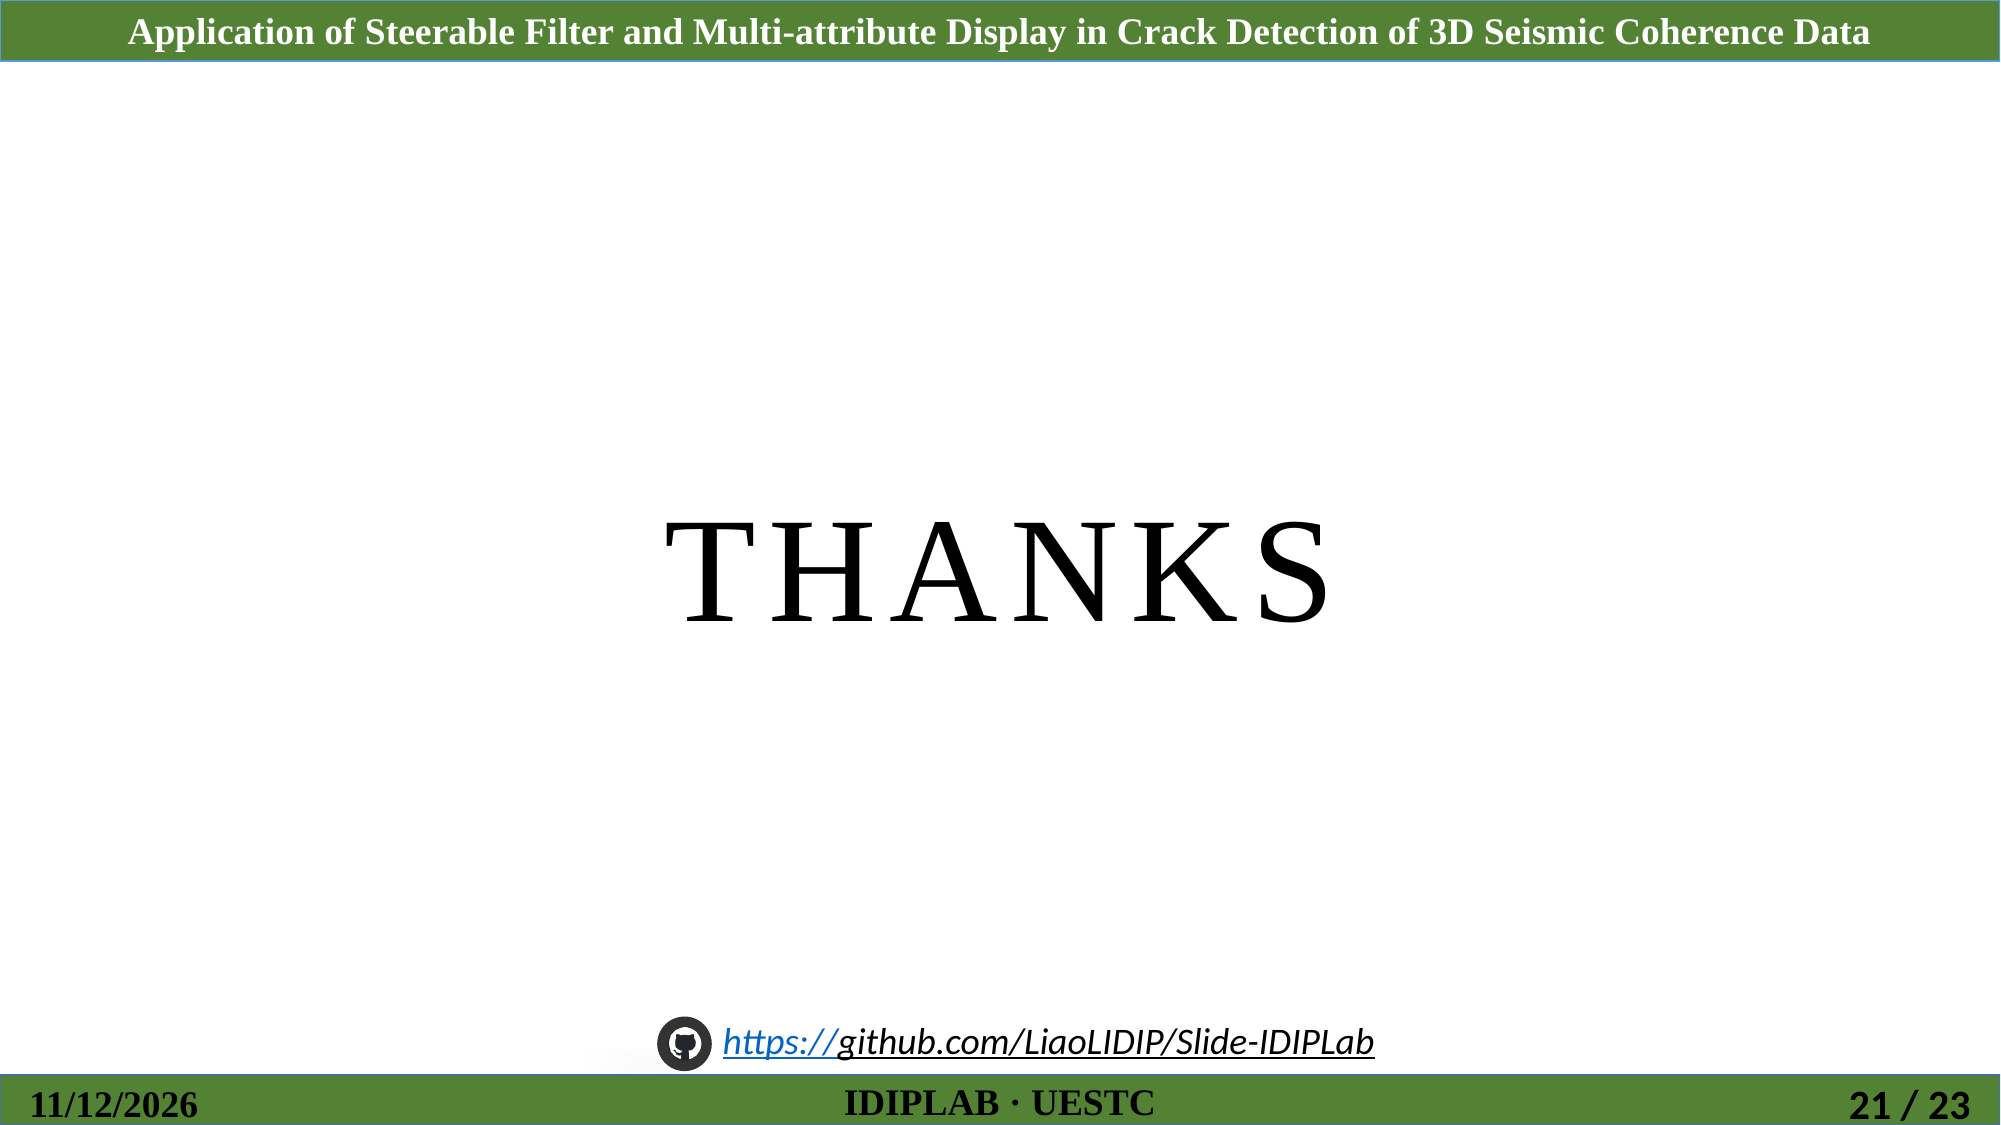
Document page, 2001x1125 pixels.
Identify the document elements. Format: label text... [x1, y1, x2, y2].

footer IDIPLAB · UESTC [662, 1070, 1338, 1125]
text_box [662, 1009, 1449, 1070]
slide_number 21 / 23 [1535, 1076, 1986, 1125]
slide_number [14, 1074, 465, 1125]
text_box THANKS [551, 463, 1449, 659]
